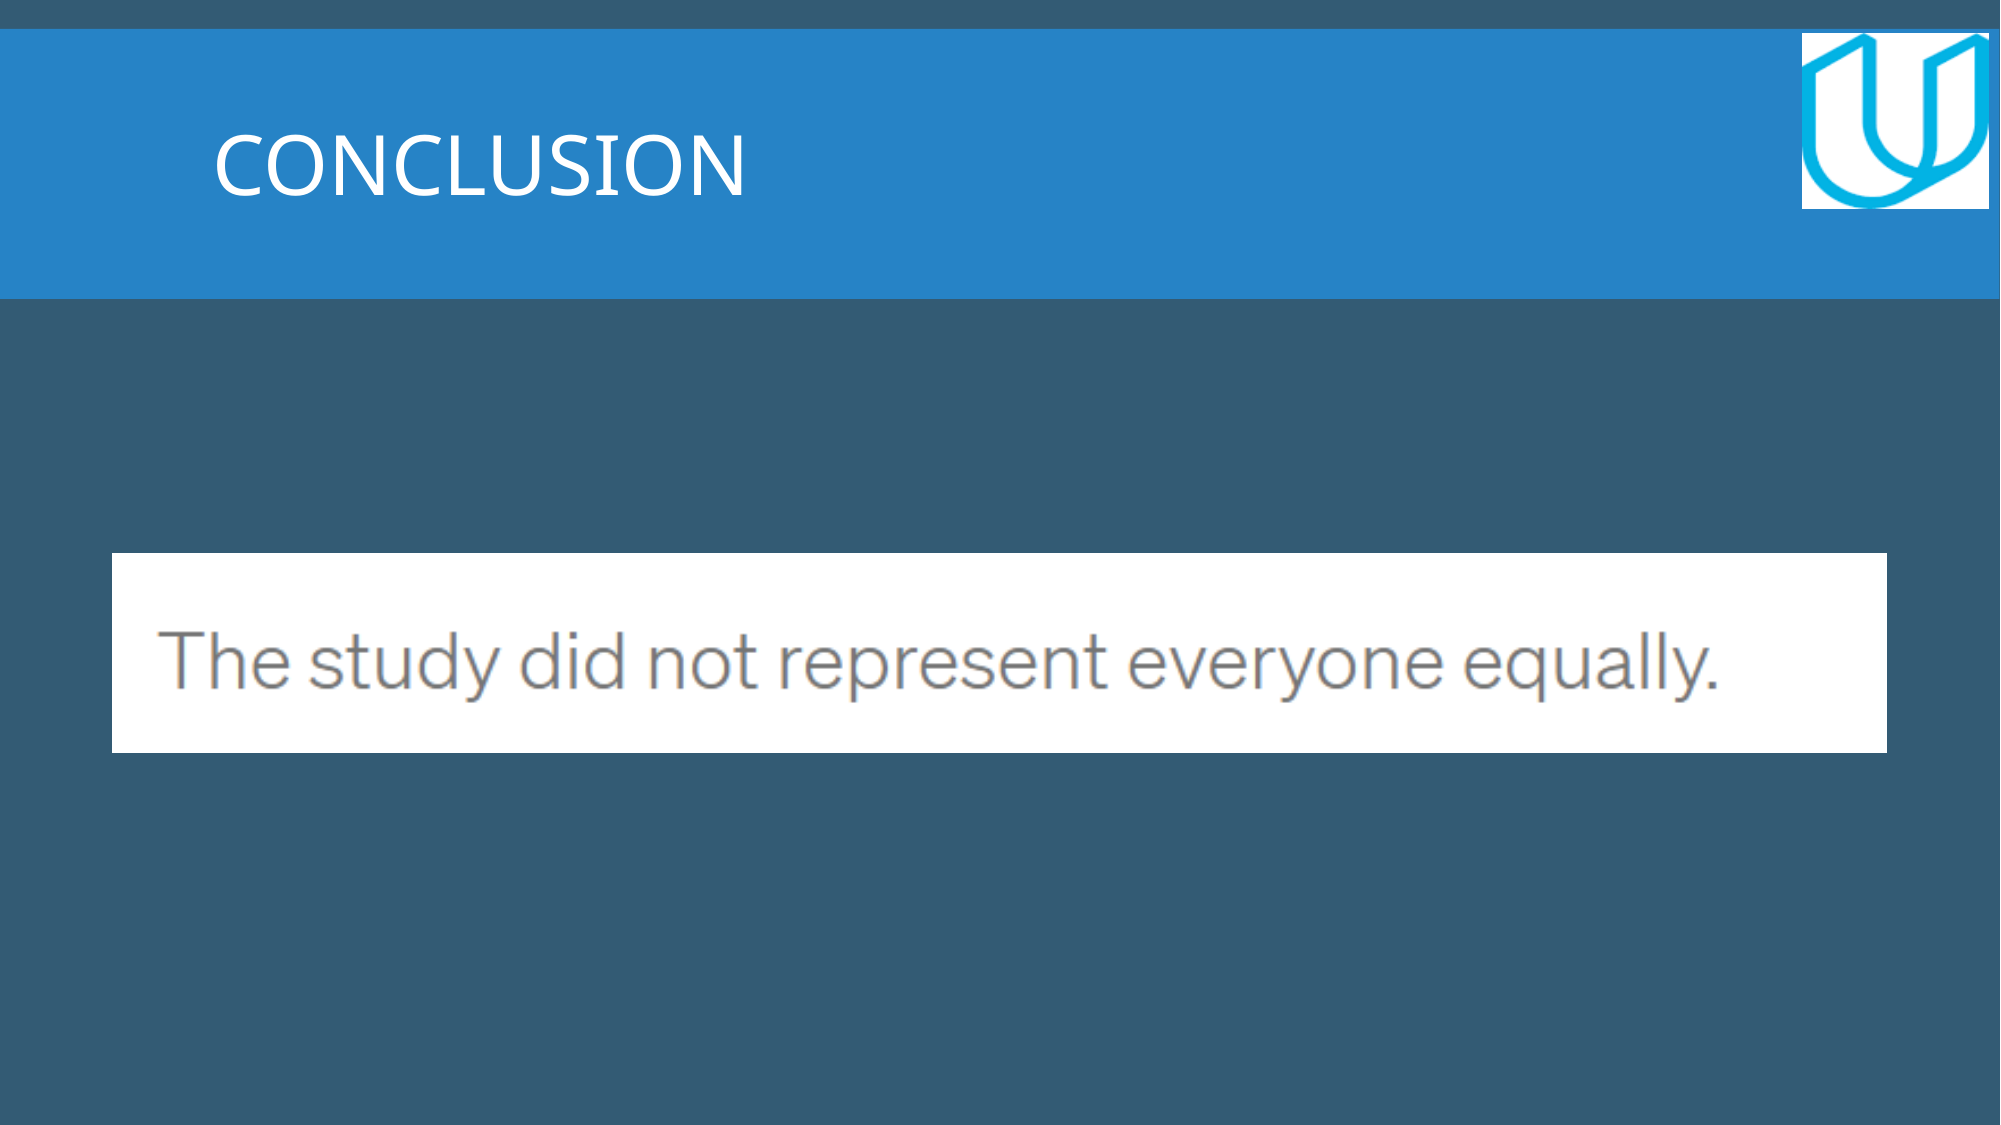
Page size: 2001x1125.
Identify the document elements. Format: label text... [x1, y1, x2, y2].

picture [1876, 124, 1989, 209]
picture [1933, 47, 1974, 167]
picture [112, 552, 1888, 754]
picture [1803, 159, 1866, 209]
picture [1816, 47, 1912, 197]
picture [1802, 33, 1989, 167]
title conclusion [197, 46, 1803, 295]
